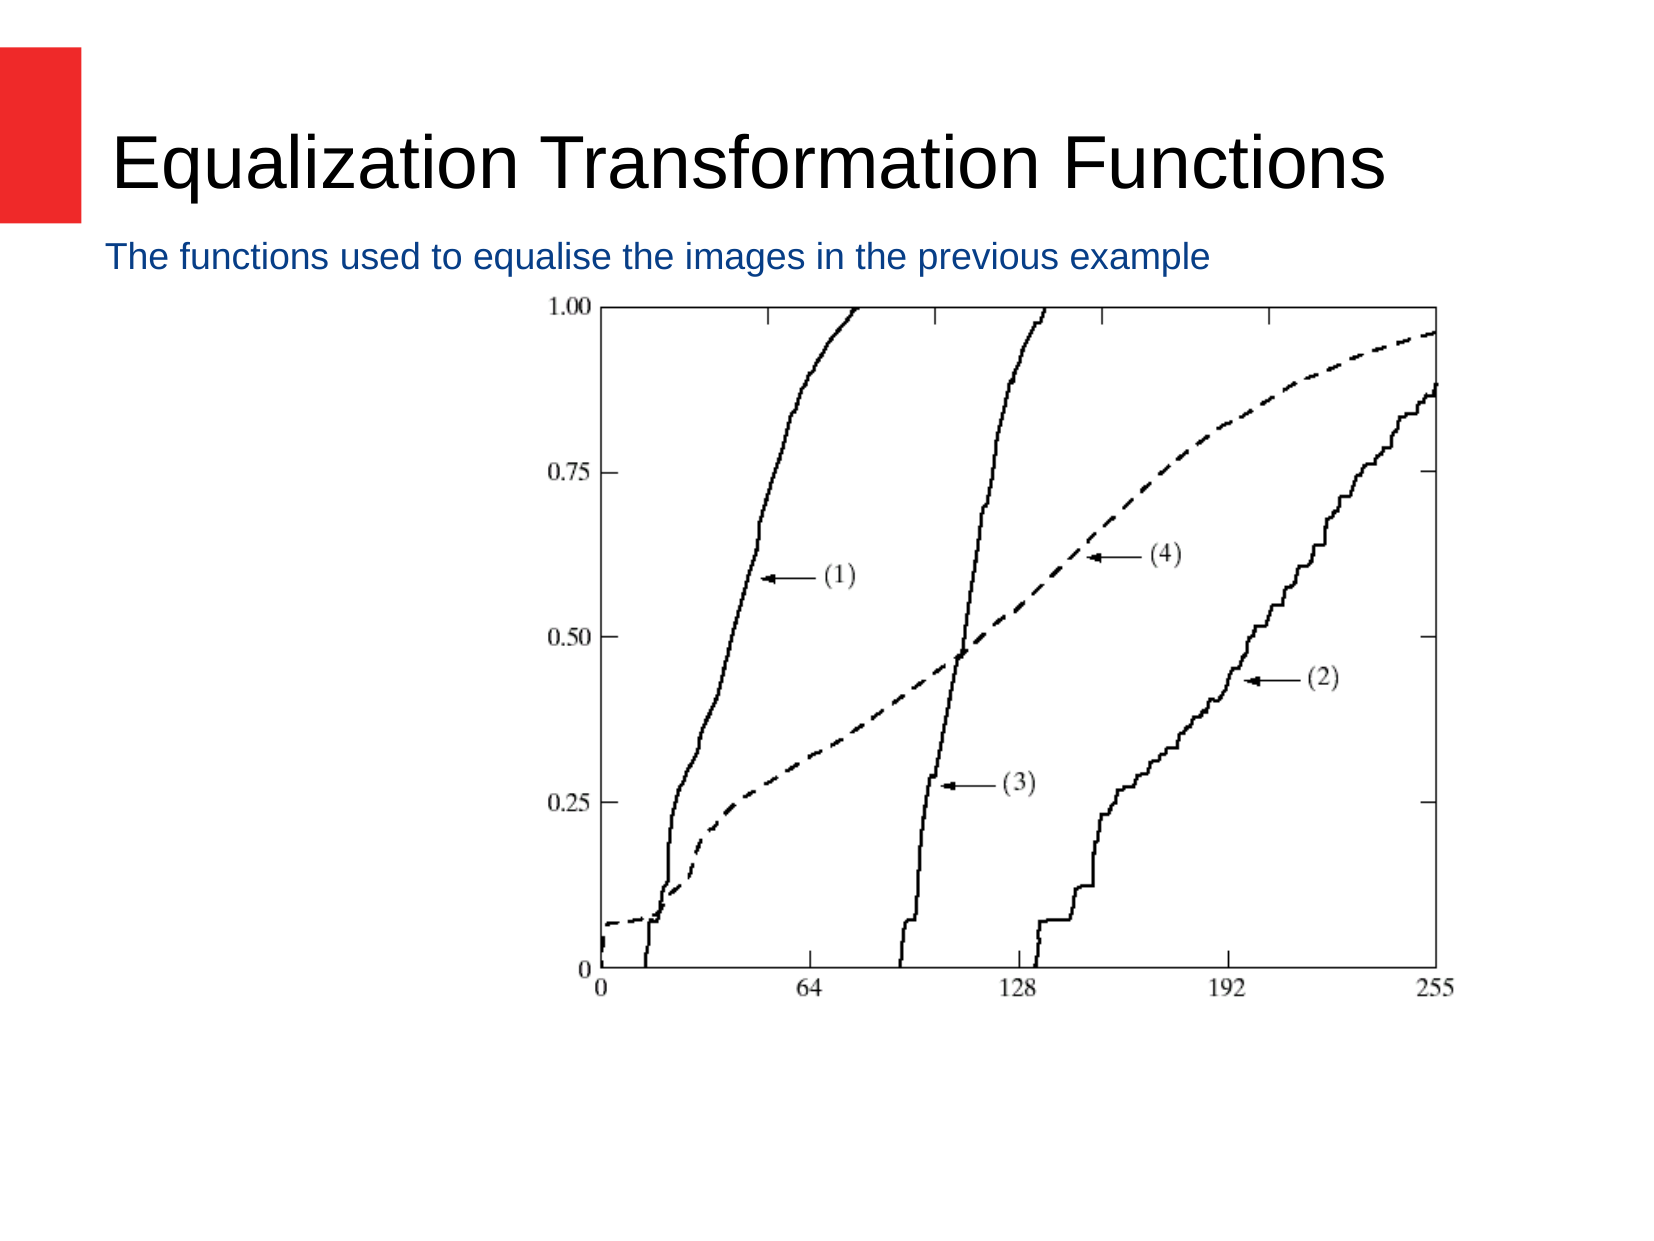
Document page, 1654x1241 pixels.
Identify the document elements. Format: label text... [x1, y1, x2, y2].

text_box Equalization Transformation Functions [74, 55, 1425, 261]
picture [495, 281, 1468, 1012]
text_box The functions used to equalise the images in the previous example [90, 261, 1306, 791]
